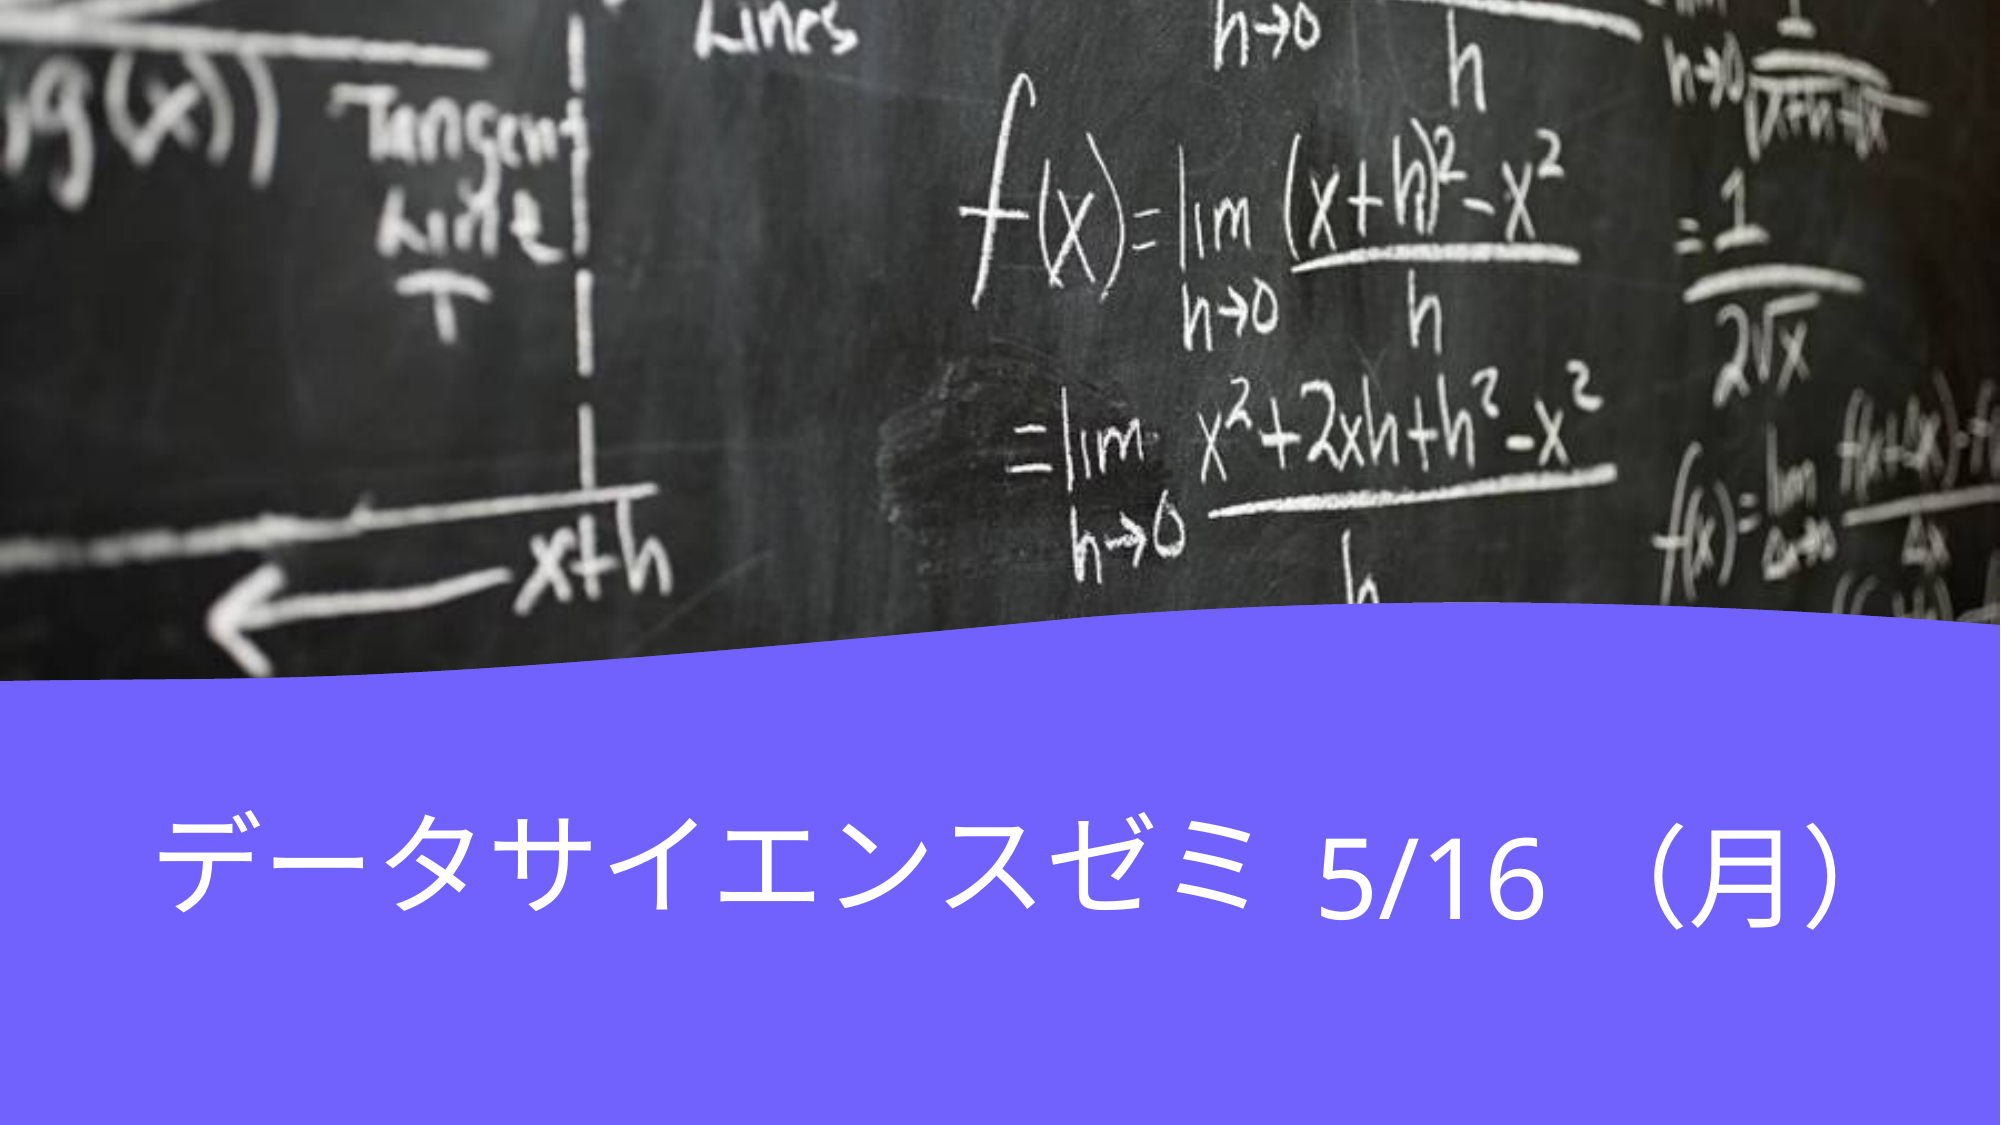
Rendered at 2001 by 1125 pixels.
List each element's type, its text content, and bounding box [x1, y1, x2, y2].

title データサイエンスゼミ [0, 681, 2000, 1125]
picture [0, 0, 2000, 681]
list 5/16（月） [1299, 696, 1944, 1039]
